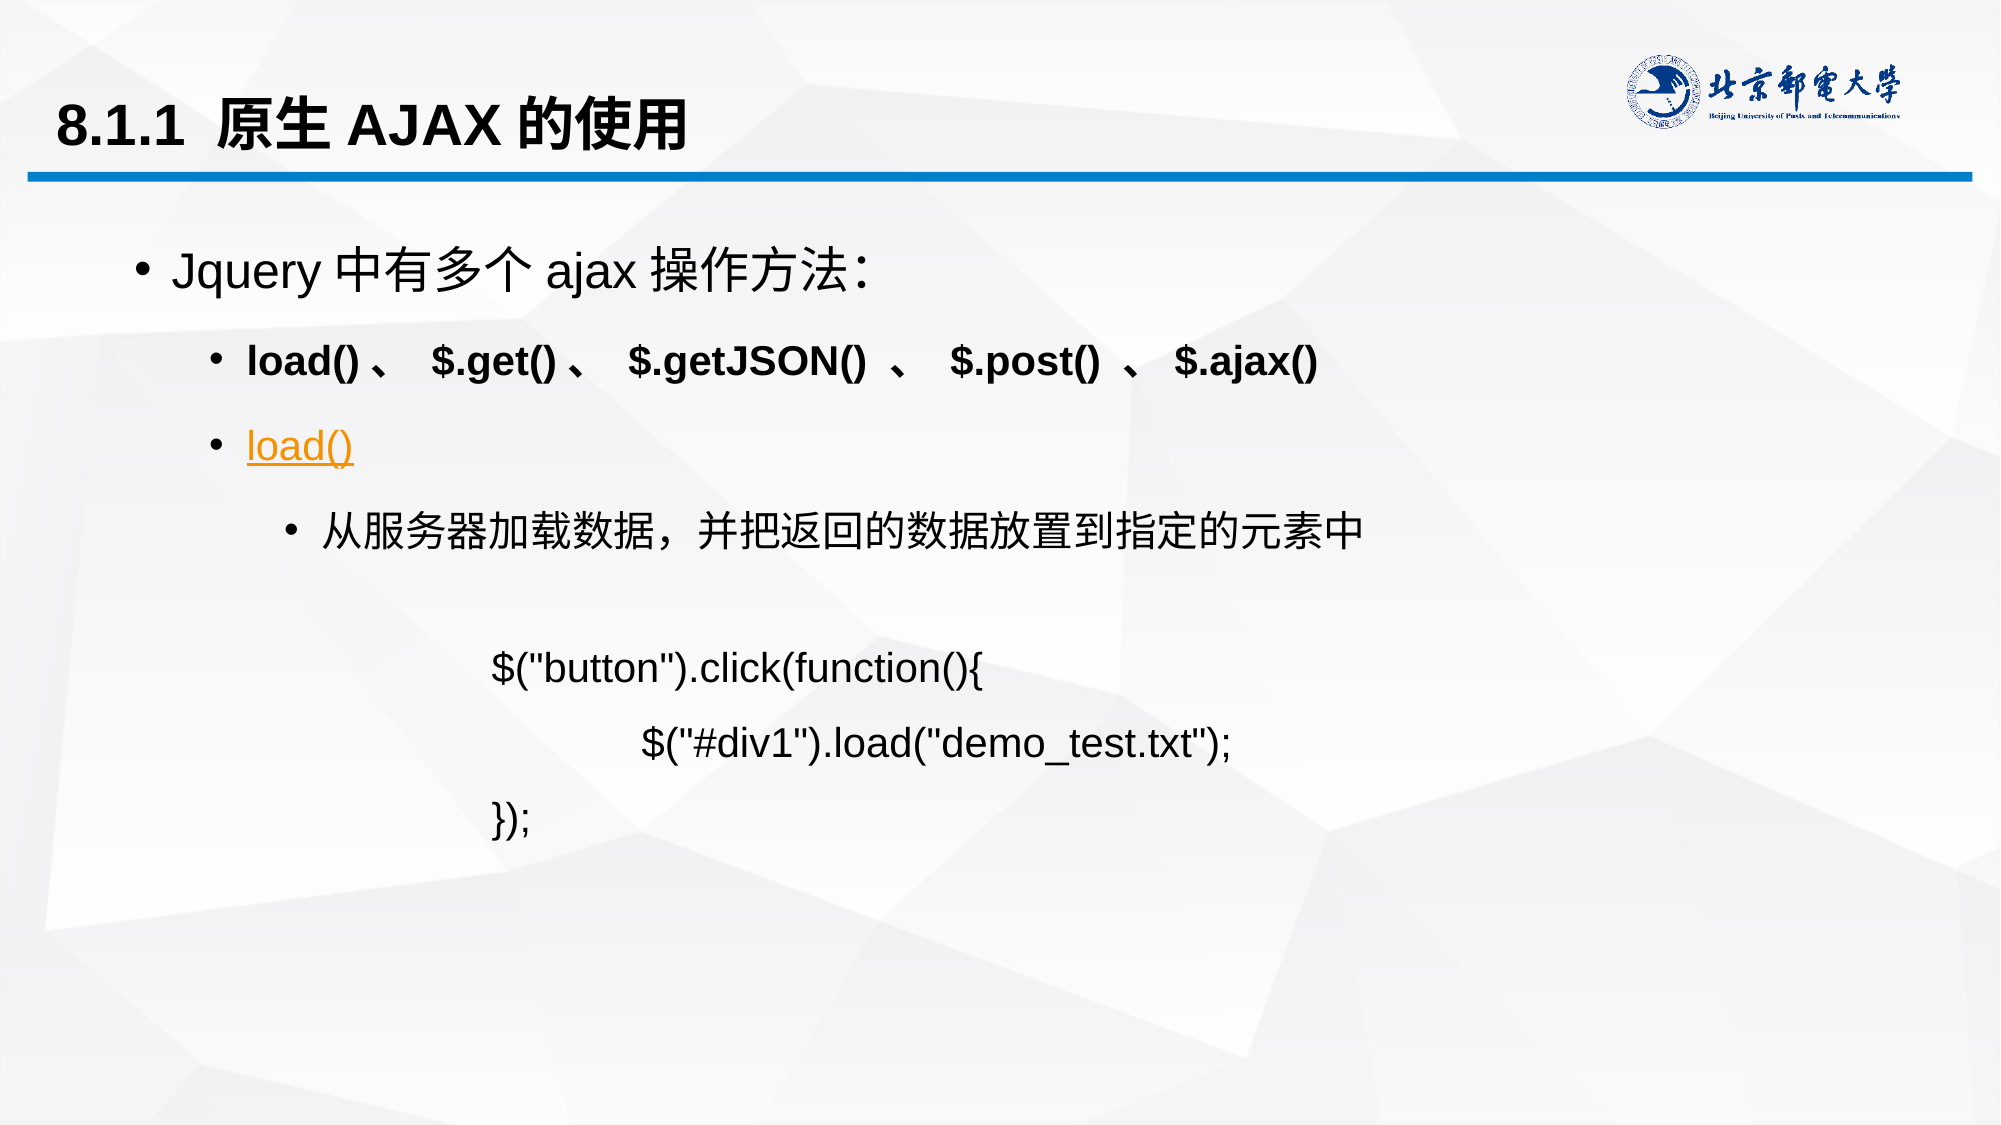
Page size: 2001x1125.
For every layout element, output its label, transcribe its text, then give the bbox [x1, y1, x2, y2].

picture [0, 0, 2000, 1125]
text_box Jquery中有多个ajax操作方法： load()、 $.get()、 $.getJSON() 、 $.post() 、$.ajax() load() 从服务器加载数据，并把返回的数据放置到指定的元素中 [119, 200, 1693, 1083]
title 8.1.1 原生AJAX的使用 [41, 52, 1188, 201]
text_box $("button").click(function(){ $("#div1").load("demo_test.txt"); }); [476, 608, 1391, 849]
